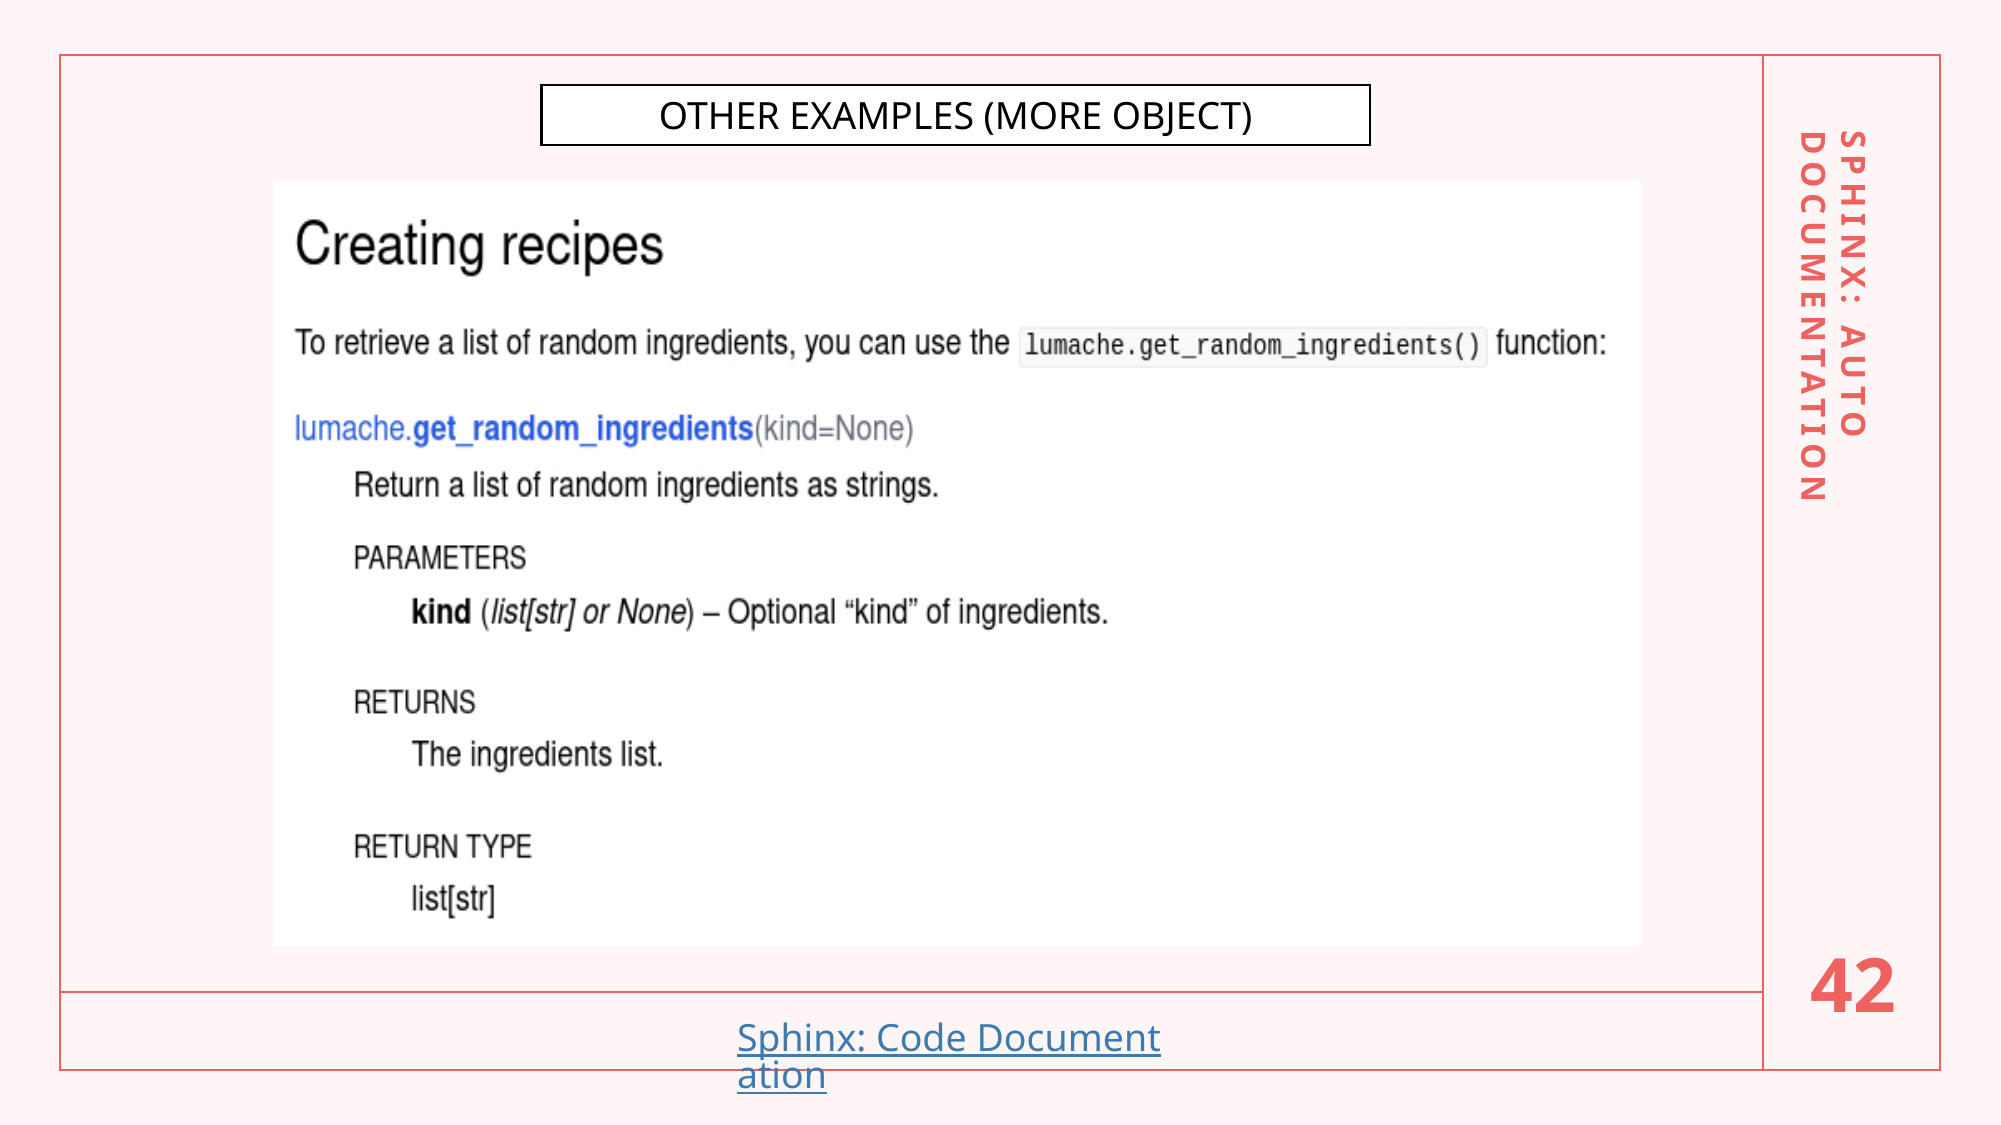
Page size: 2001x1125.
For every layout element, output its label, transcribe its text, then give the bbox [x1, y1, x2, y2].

picture [273, 181, 1641, 946]
text_box Sphinx: Code Documentation [722, 1006, 1193, 1072]
slide_number 42 [1775, 930, 1932, 1055]
footer SPHINX: AUTO DOCUMENTATION [1822, 115, 1883, 791]
text_box OTHER EXAMPLES (MORE OBJECT) [540, 84, 1371, 146]
